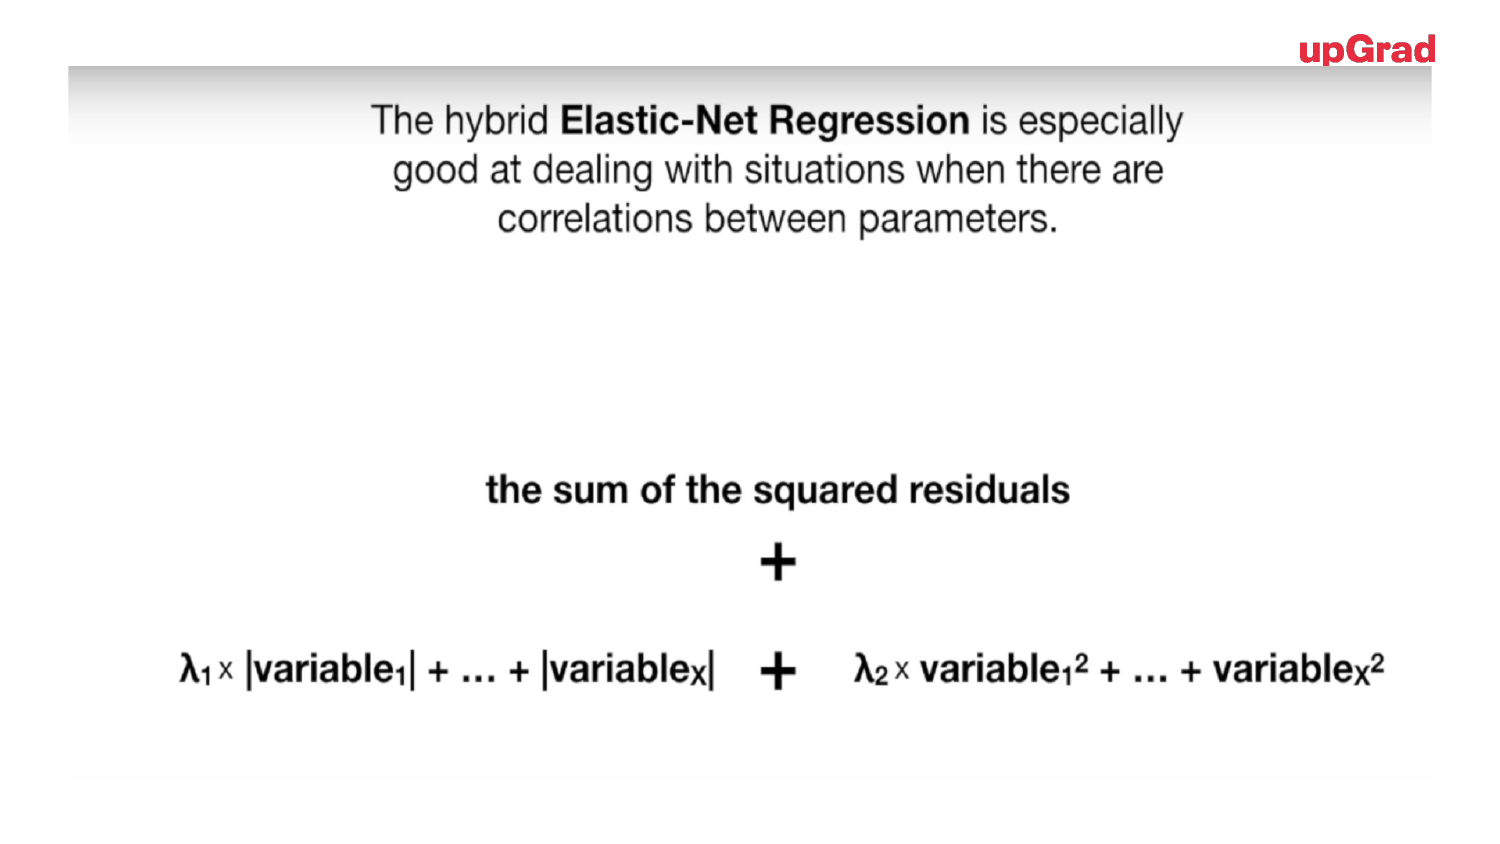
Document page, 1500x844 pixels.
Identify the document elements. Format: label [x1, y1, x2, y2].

picture [68, 34, 1435, 778]
